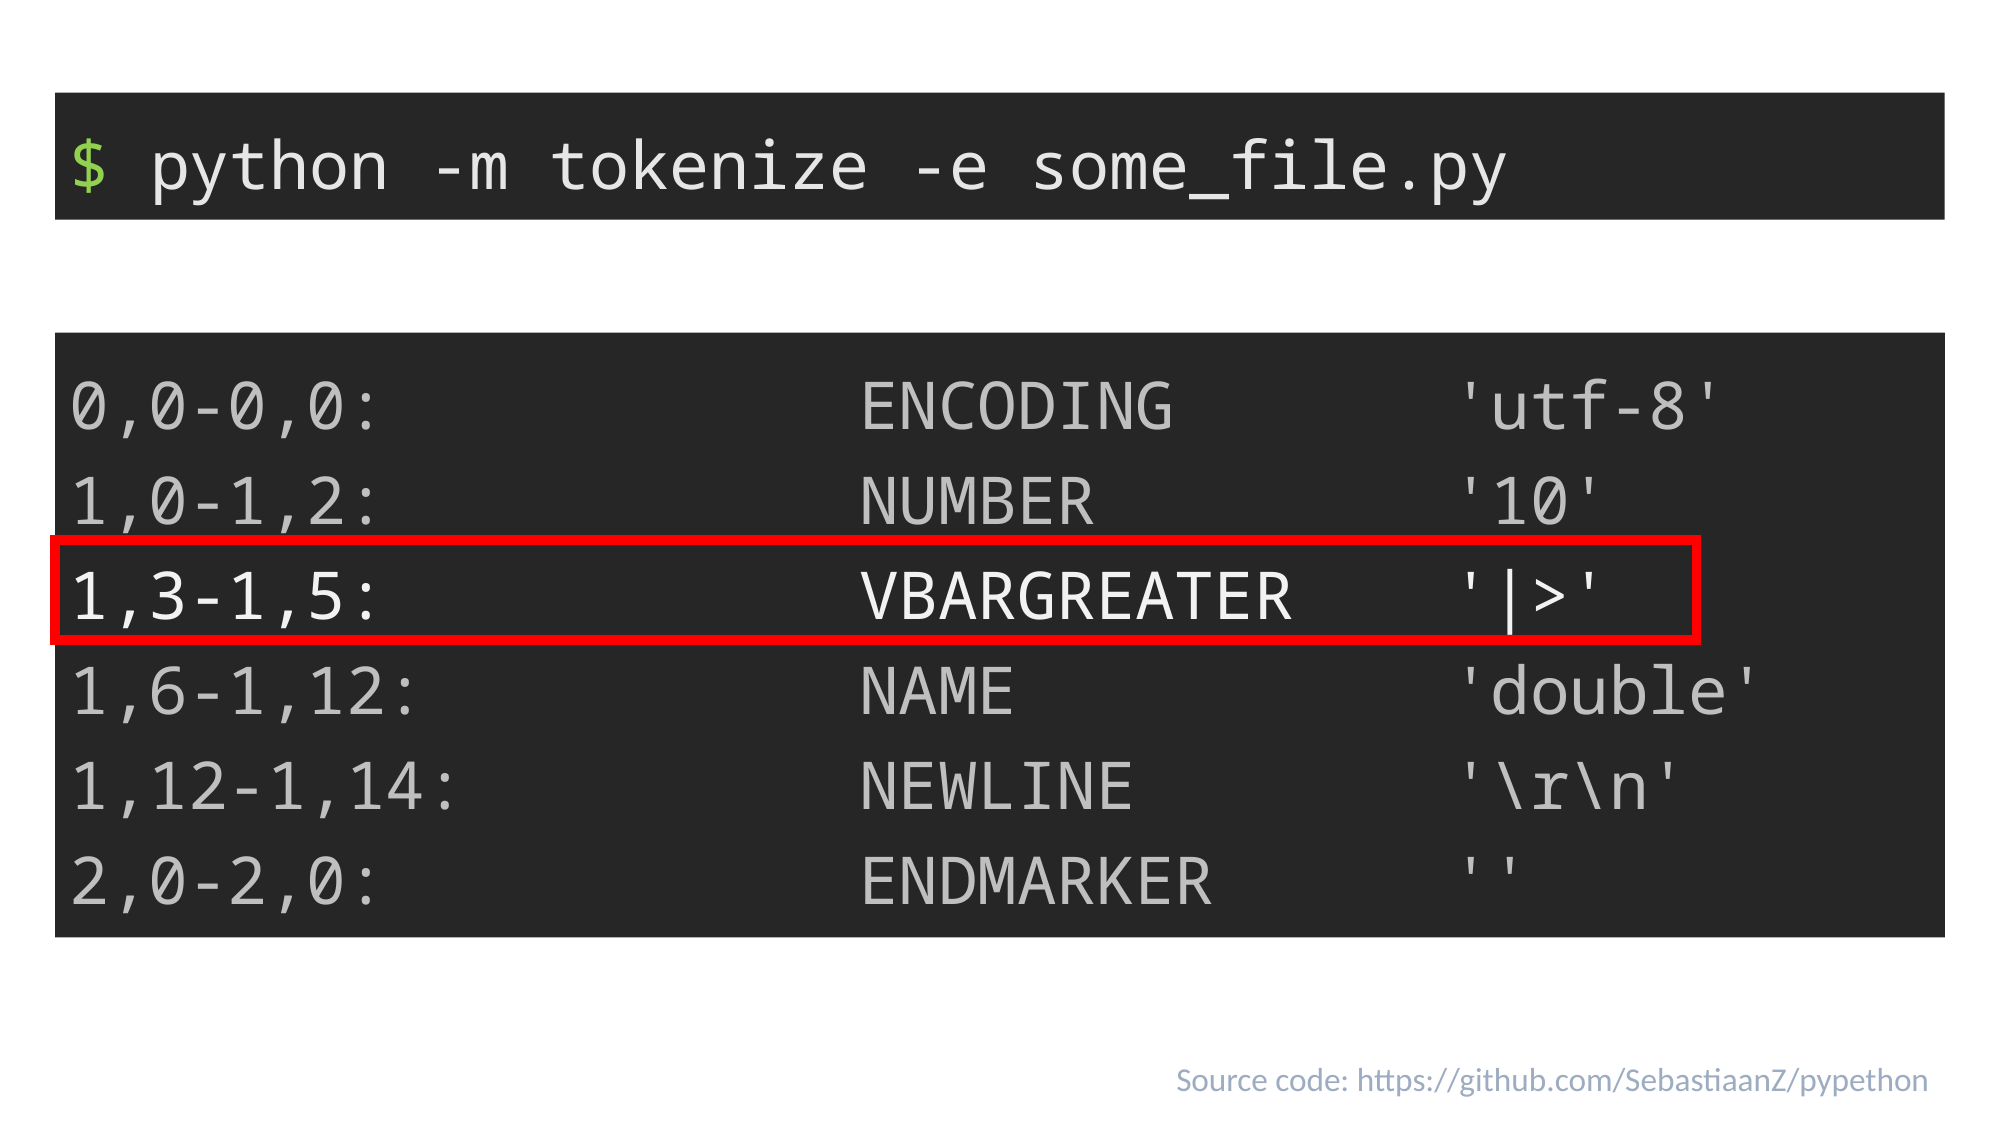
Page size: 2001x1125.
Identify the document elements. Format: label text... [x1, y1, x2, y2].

text_box $ python -m tokenize -e some_file.py [55, 92, 1945, 220]
footer Source code: https://github.com/SebastiaanZ/pypethon [55, 1050, 1945, 1111]
text_box [54, 539, 1698, 641]
list 0,0-0,0: ENCODING 'utf-8' 1,0-1,2: NUMBER '10' 1,3-1,5: VBARGREATER '|>' 1,6-1,12: NAME 'double' 1,12-1,14: NEWLINE '\r\n' 2,0-2,0: ENDMARKER '' [55, 332, 1945, 938]
